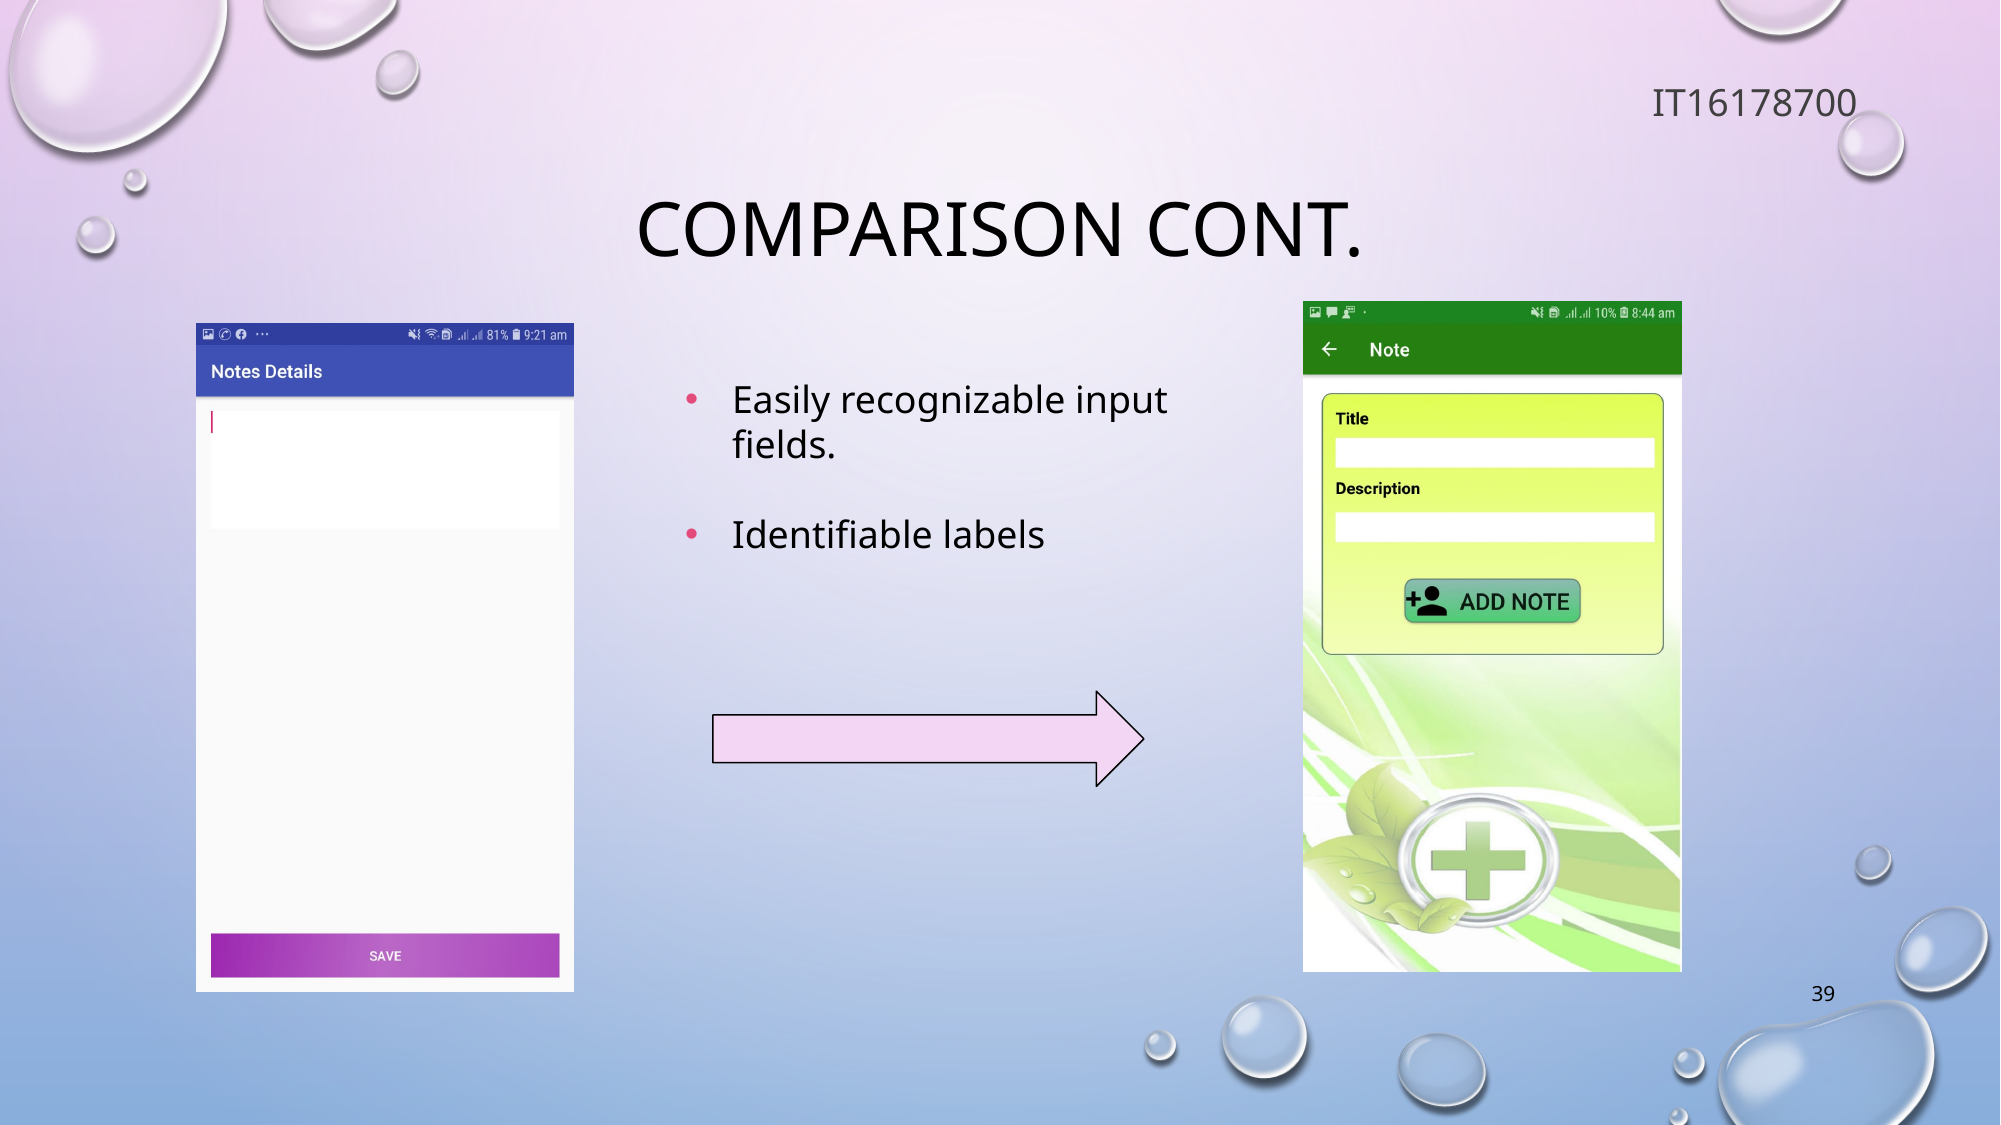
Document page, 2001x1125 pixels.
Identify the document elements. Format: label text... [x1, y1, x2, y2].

text_box Easily recognizable input fields. Identifiable labels [670, 369, 1207, 609]
picture [0, 0, 2000, 1125]
text_box IT16178700 [1637, 71, 1883, 131]
text_box [712, 690, 1145, 788]
slide_number 39 [1724, 965, 1851, 1025]
title Comparison cont. [149, 101, 1851, 364]
